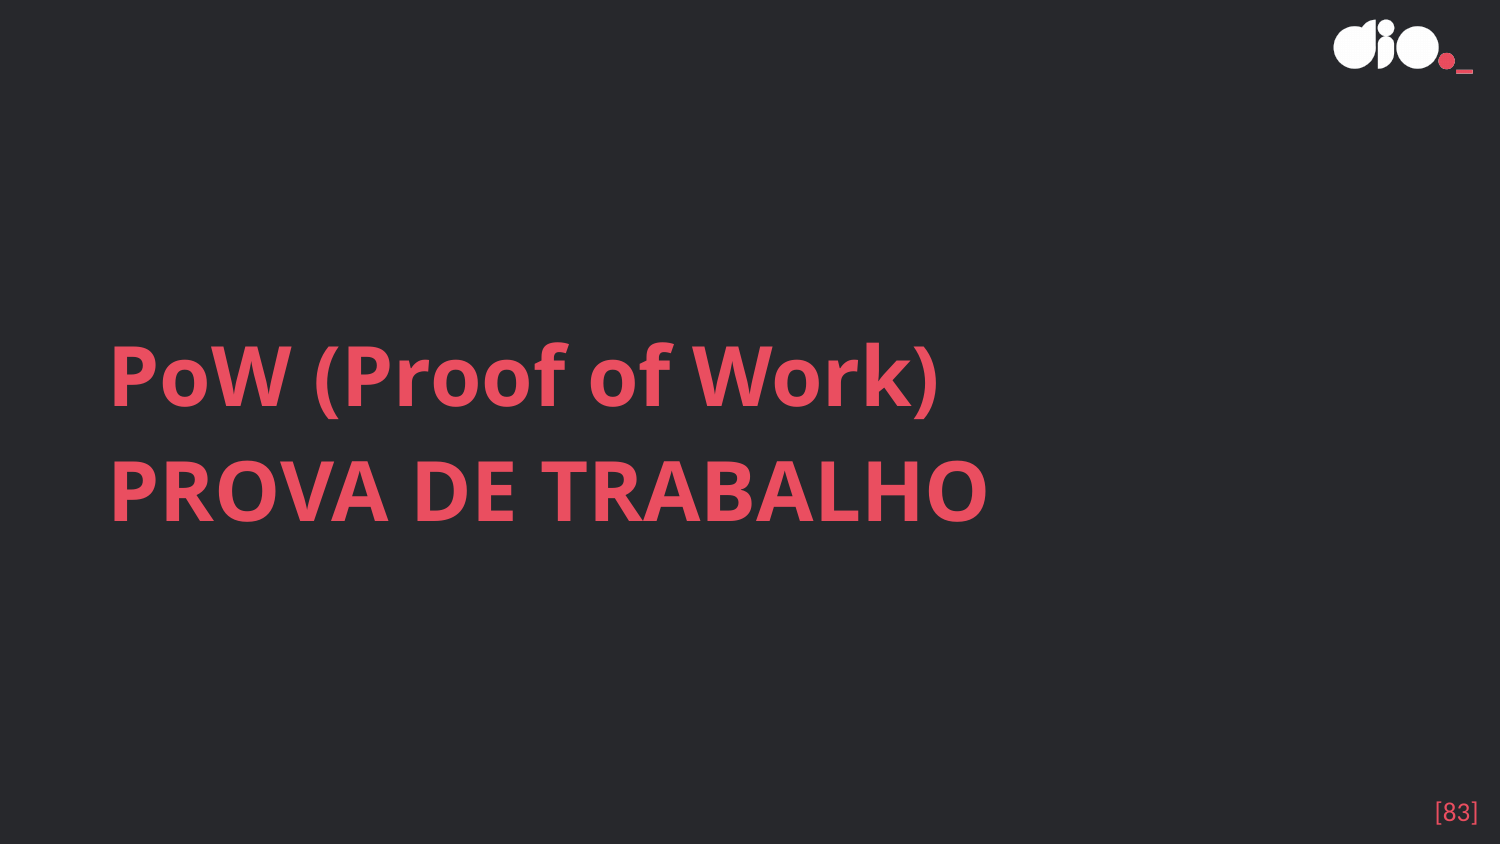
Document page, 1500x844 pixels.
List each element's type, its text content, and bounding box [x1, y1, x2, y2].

picture [1332, 19, 1474, 75]
text_box PoW (Proof of Work) PROVA DE TRABALHO [92, 292, 1309, 558]
slide_number [83] [1403, 779, 1494, 844]
